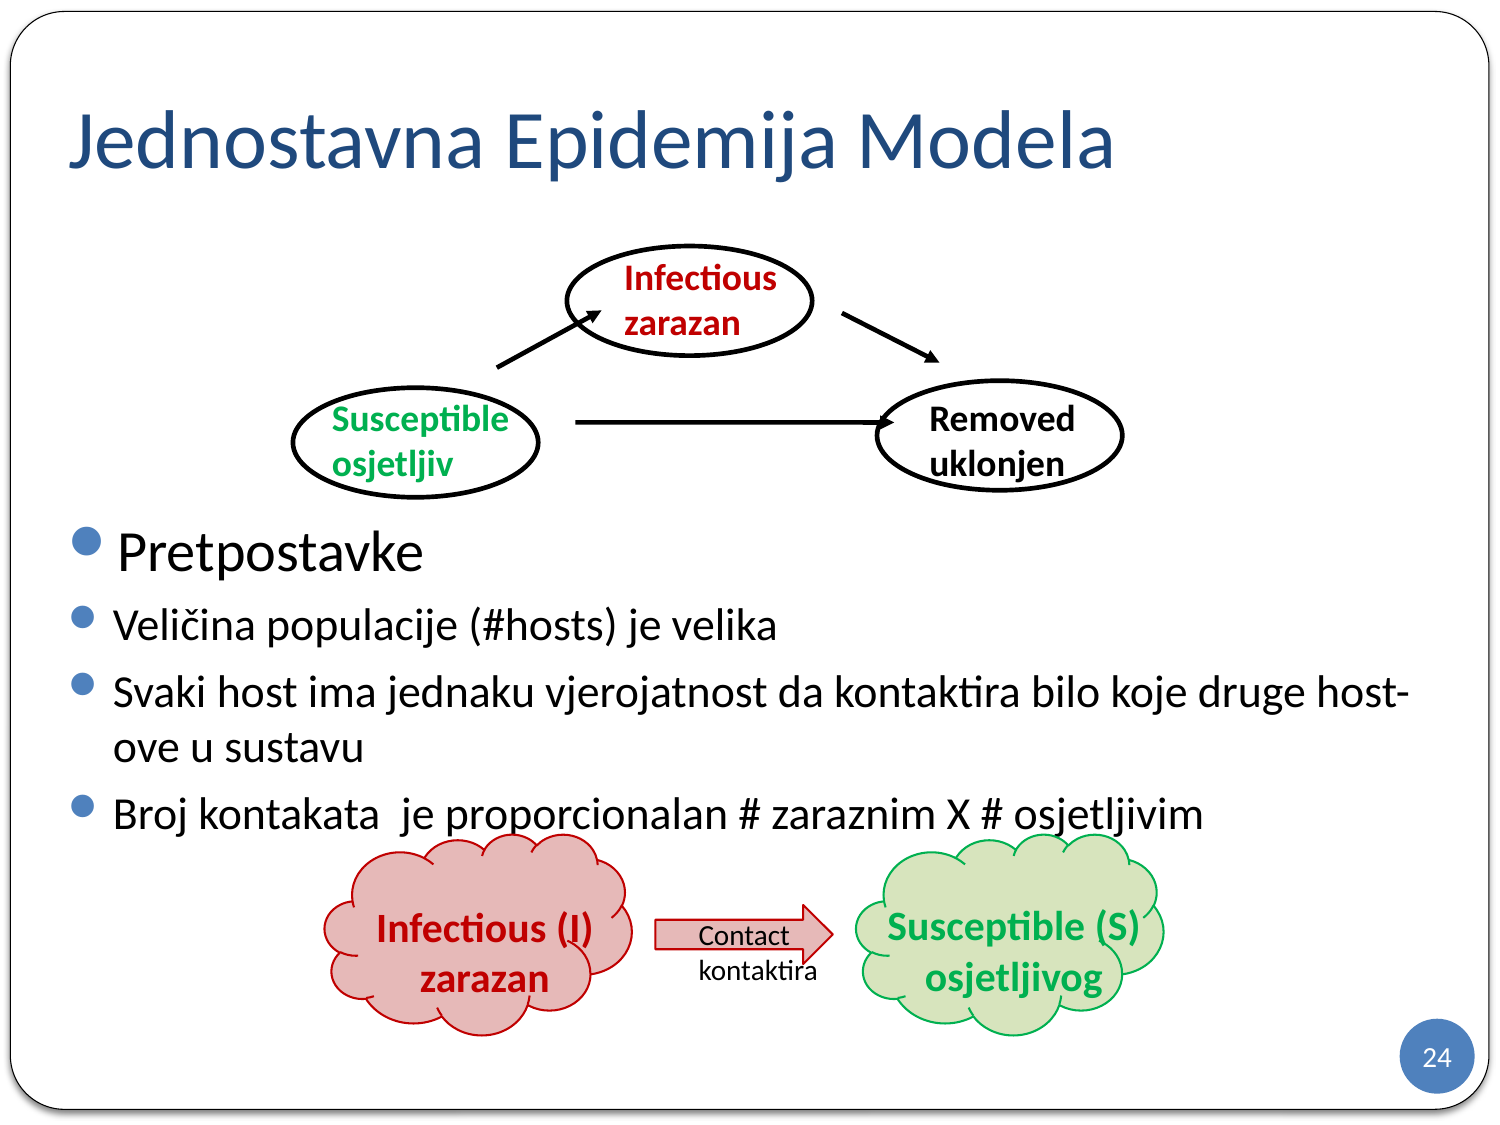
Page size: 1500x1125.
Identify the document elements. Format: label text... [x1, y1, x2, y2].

text_box Susceptible (S) osjetljivog [868, 891, 1160, 1007]
text_box Infectious (I) zarazan [361, 893, 609, 1008]
text_box [372, 1008, 528, 1037]
text_box [902, 1007, 1102, 1037]
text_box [292, 245, 1123, 498]
text_box [654, 918, 683, 951]
text_box Contact kontaktira [683, 908, 904, 994]
text_box [323, 833, 633, 1000]
text_box [882, 833, 1158, 891]
text_box [531, 1008, 568, 1012]
text_box [1160, 913, 1165, 951]
list Pretpostavke Veličina populacije (#hosts) je velika Svaki host ima jednaku vjerojatnost da kontaktira bilo koje druge host-ove u sustavu Broj kontakata je proporcionalan # zaraznim X # osjetljivim [52, 237, 1460, 1083]
title Jednostavna Epidemija Modela [52, 44, 1460, 233]
slide_number 24 [1399, 1018, 1475, 1094]
